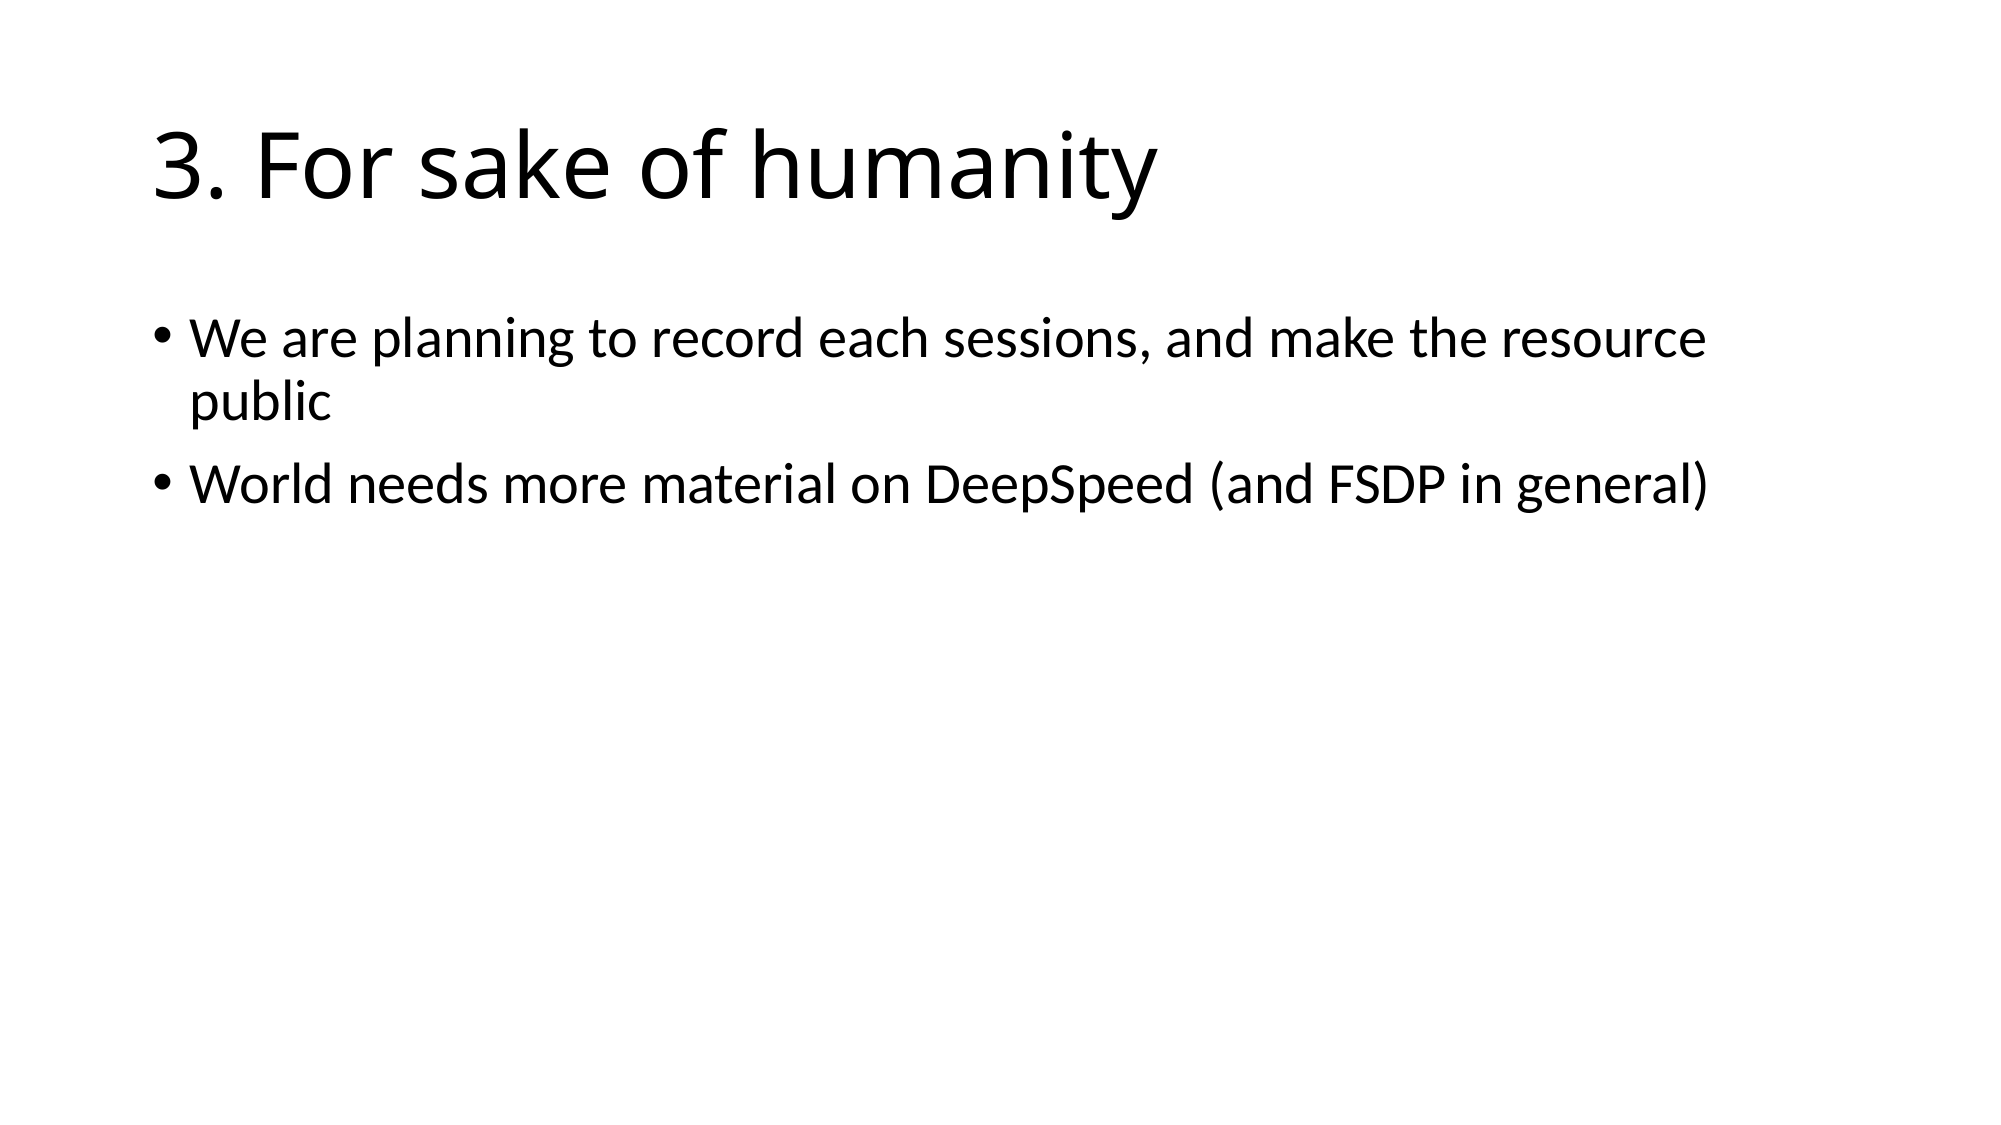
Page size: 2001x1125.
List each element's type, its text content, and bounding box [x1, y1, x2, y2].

list We are planning to record each sessions, and make the resource public World needs more material on DeepSpeed (and FSDP in general) [137, 299, 1863, 1014]
title 3. For sake of humanity [137, 59, 1863, 278]
